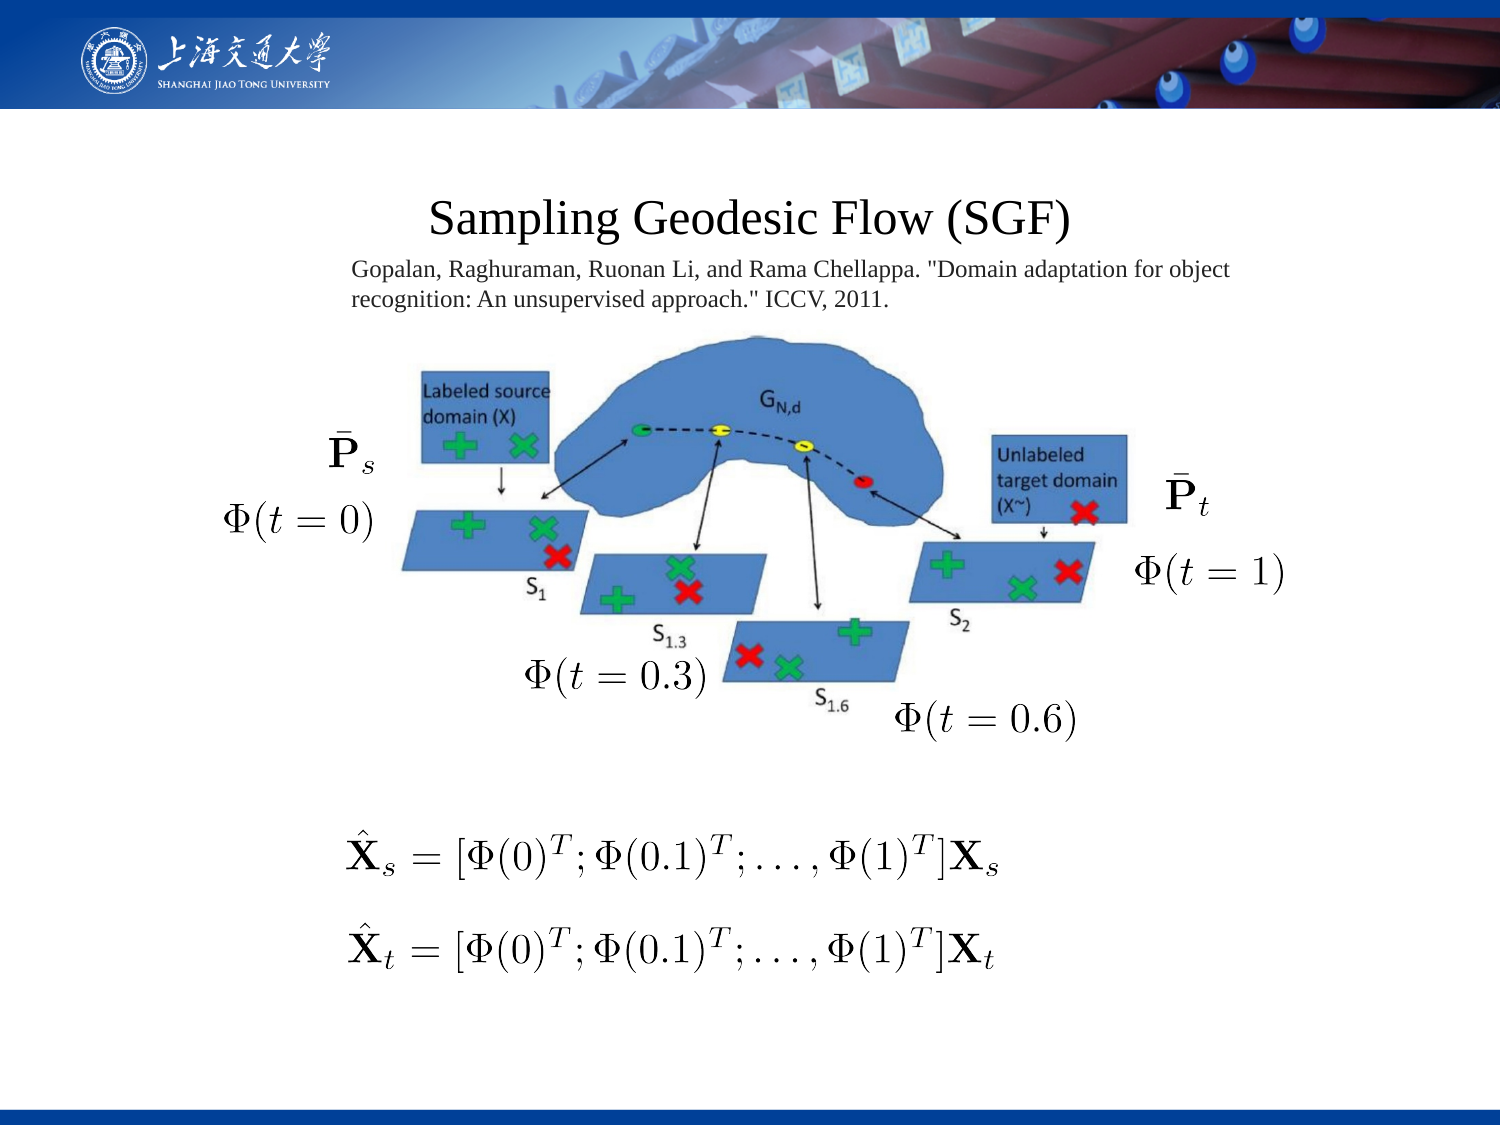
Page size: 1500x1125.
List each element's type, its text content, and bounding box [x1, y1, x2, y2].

picture [224, 501, 372, 543]
text_box Gopalan, Raghuraman, Ruonan Li, and Rama Chellappa. "Domain adaptation for object recognition: An unsupervised approach." ICCV, 2011. [336, 245, 1283, 321]
picture [329, 431, 374, 474]
picture [1166, 473, 1209, 516]
picture [348, 922, 994, 973]
picture [385, 322, 1283, 742]
text_box Sampling Geodesic Flow (SGF) [413, 177, 1087, 245]
picture [346, 829, 998, 880]
picture [0, 18, 1500, 109]
